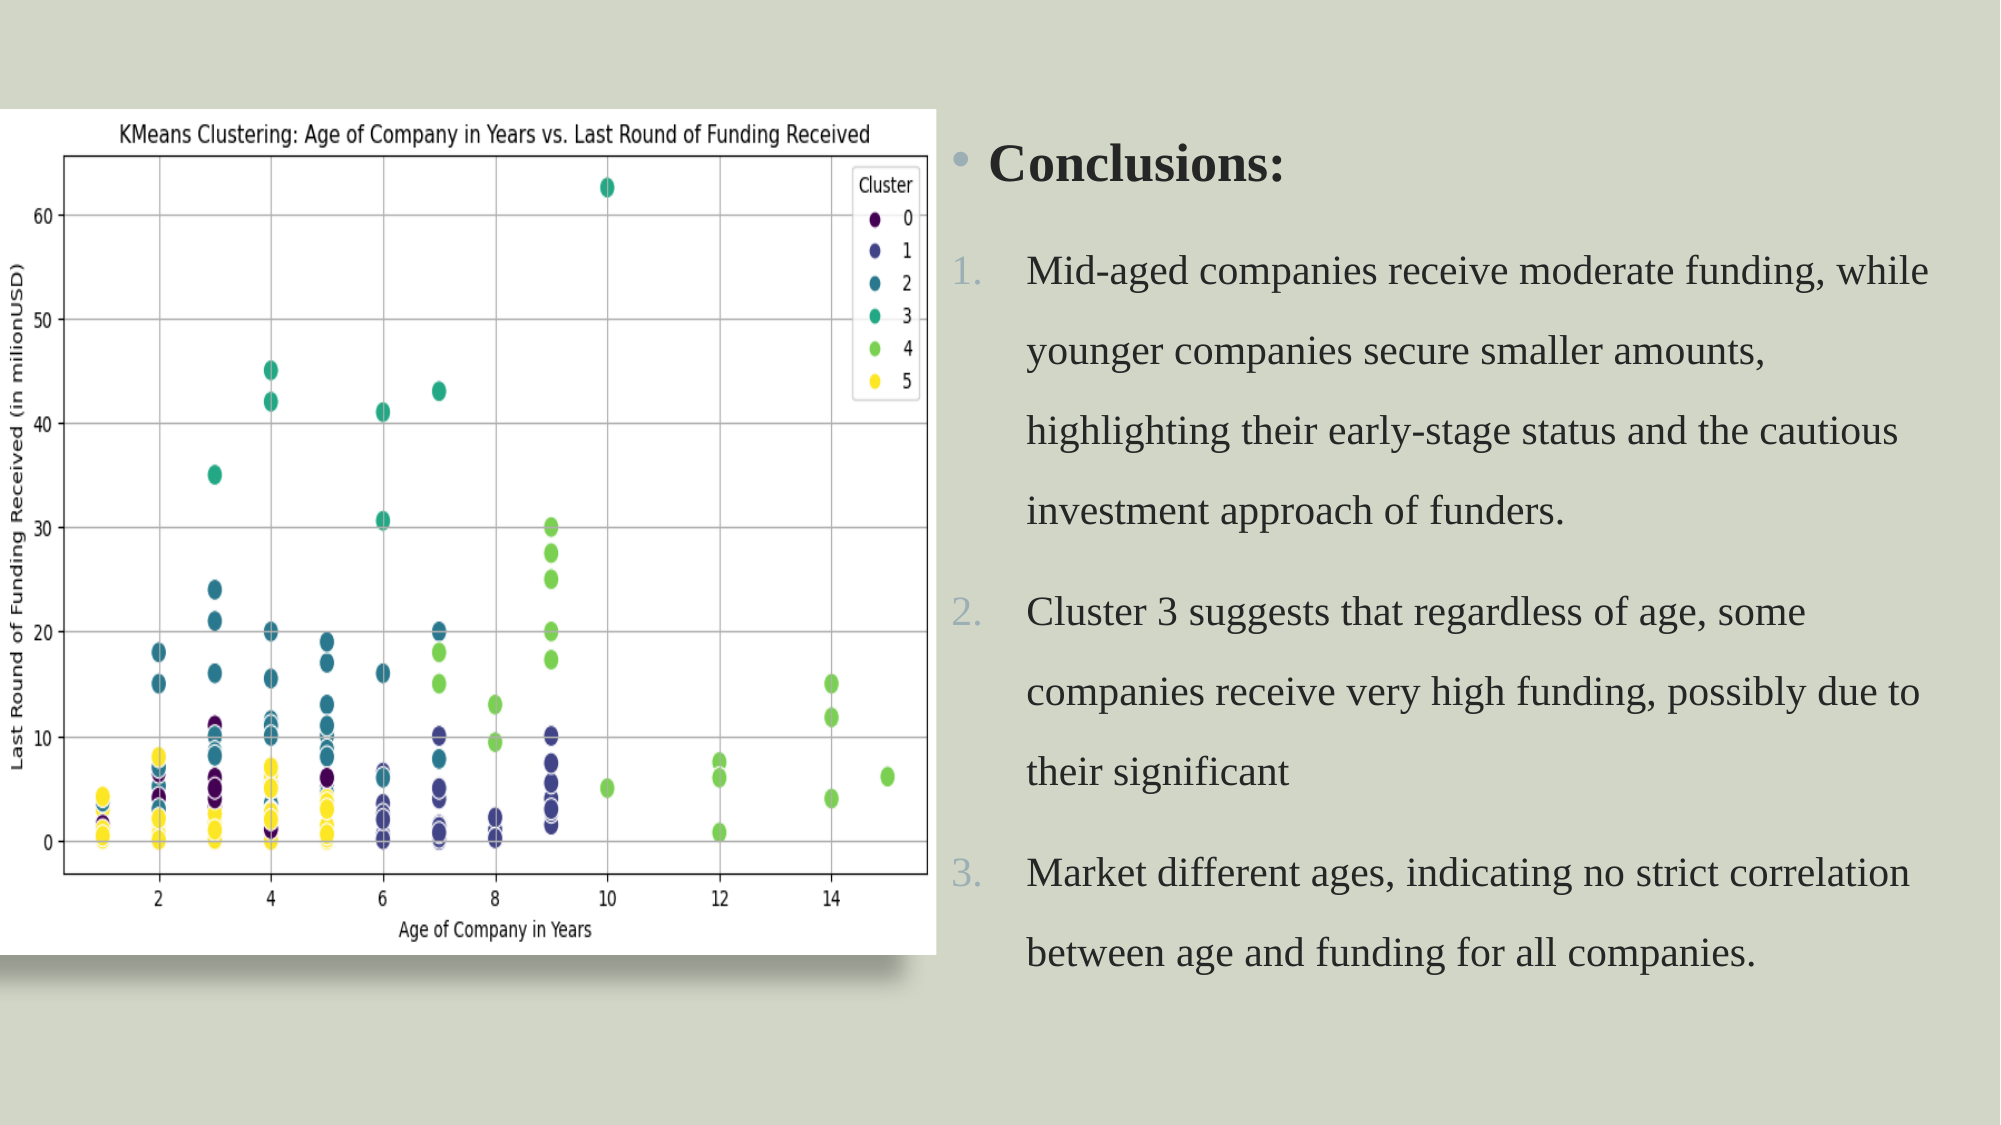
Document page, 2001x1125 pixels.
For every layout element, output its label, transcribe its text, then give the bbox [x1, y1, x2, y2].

list Conclusions: Mid-aged companies receive moderate funding, while younger companies secure smaller amounts, highlighting their early-stage status and the cautious investment approach of funders. Cluster 3 suggests that regardless of age, some companies receive very high funding, possibly due to their significant Market different ages, indicating no strict correlation between age and funding for all companies. [936, 80, 1980, 1045]
picture [0, 108, 937, 955]
